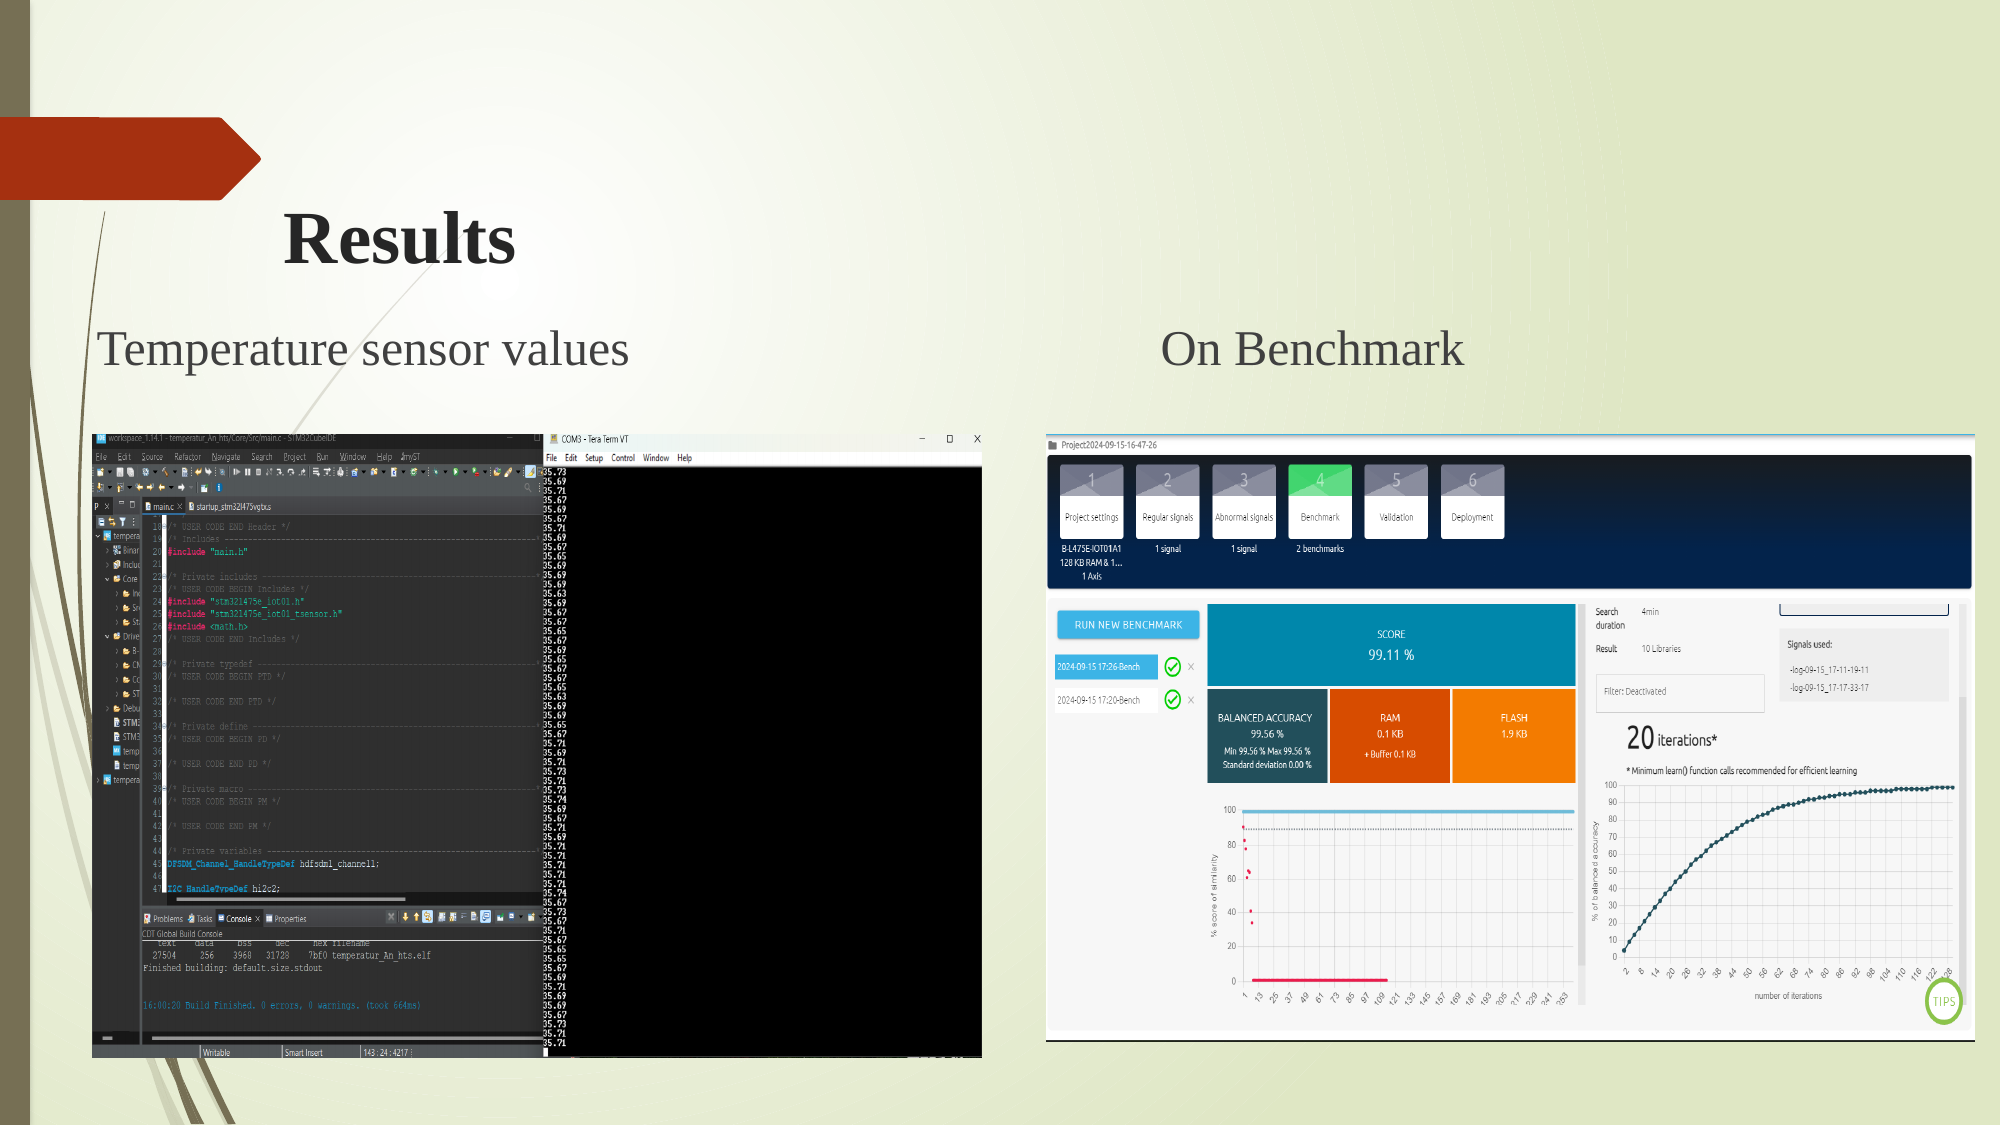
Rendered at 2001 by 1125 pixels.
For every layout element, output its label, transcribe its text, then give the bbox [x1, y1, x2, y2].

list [91, 433, 982, 1058]
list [1045, 433, 1976, 1042]
list On Benchmark [1145, 288, 1802, 383]
list Temperature sensor values [81, 288, 971, 383]
title Results [269, 180, 1731, 287]
